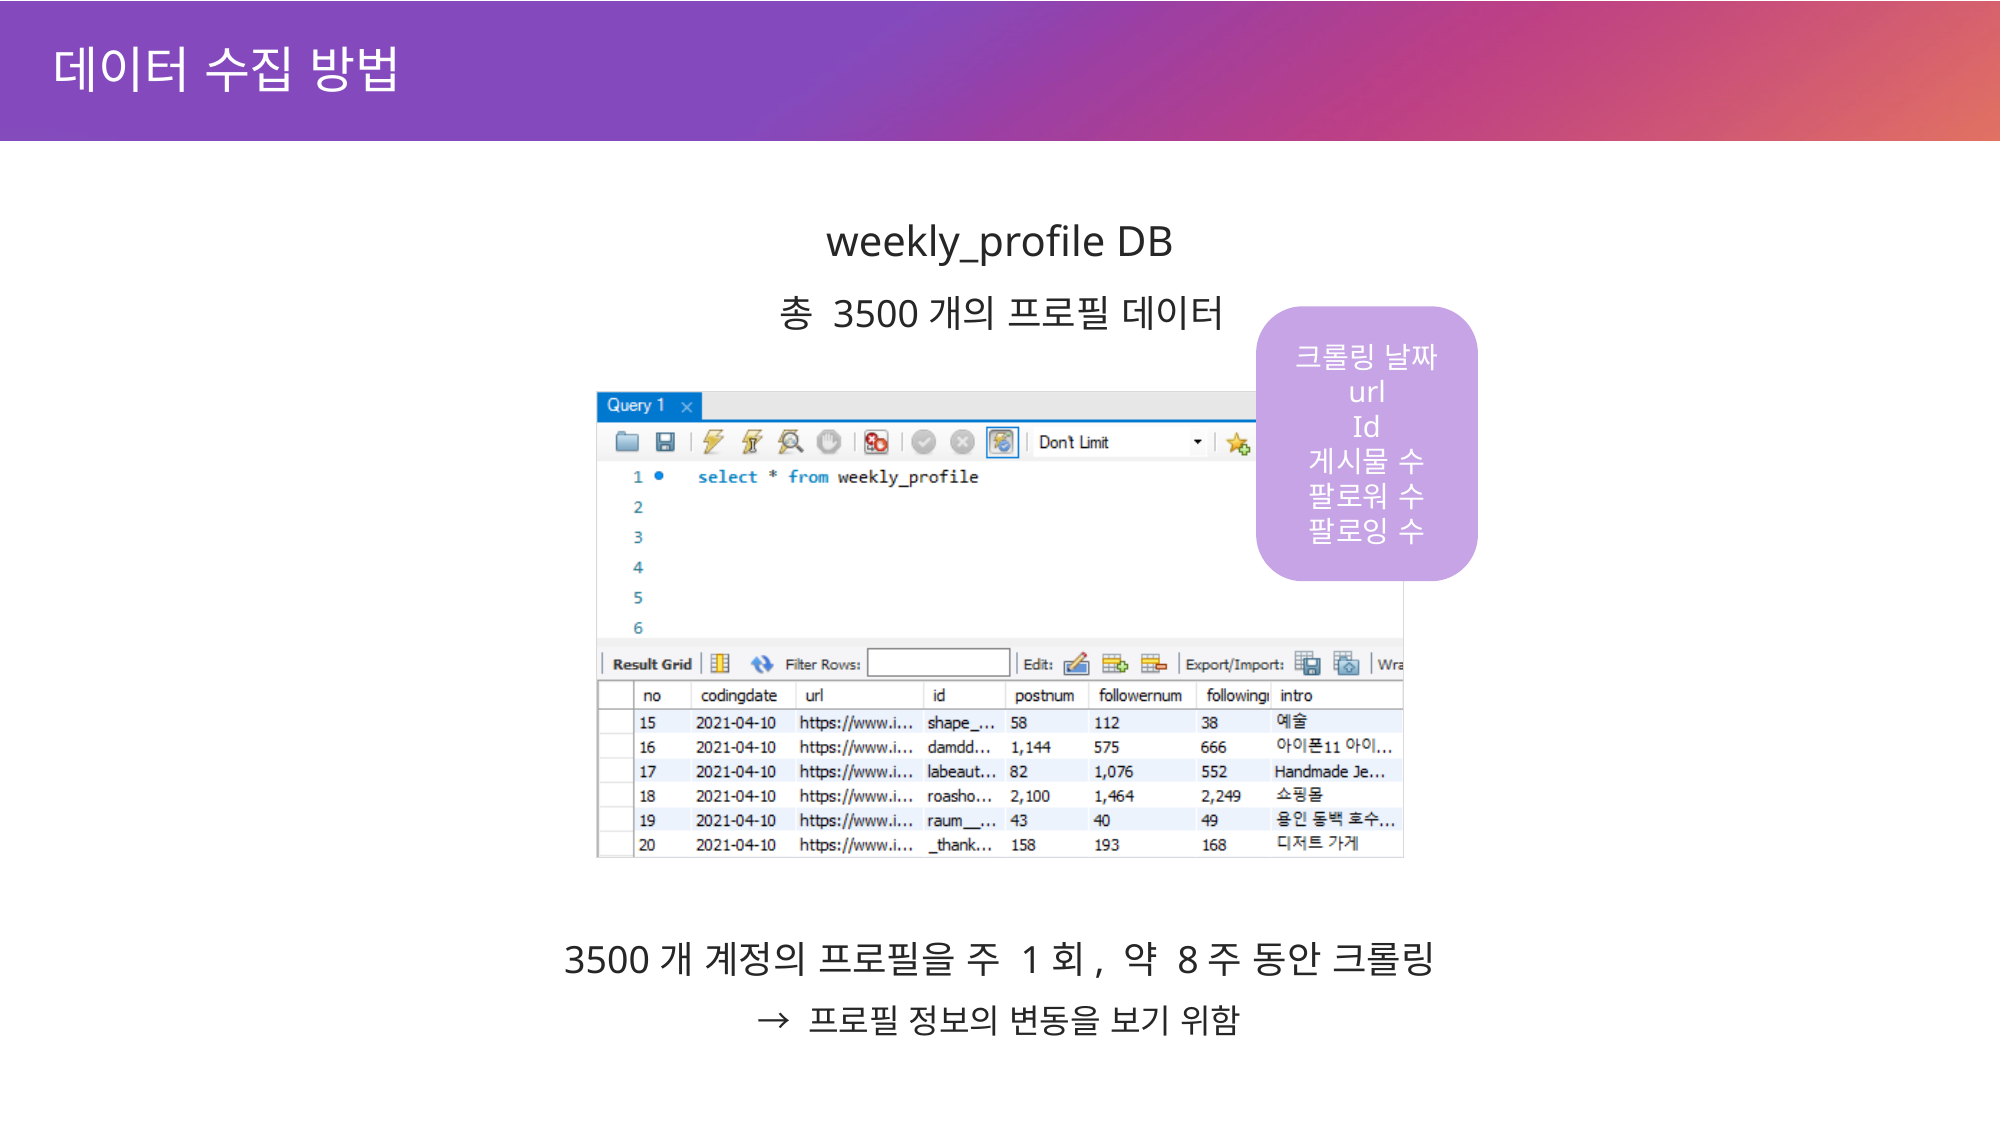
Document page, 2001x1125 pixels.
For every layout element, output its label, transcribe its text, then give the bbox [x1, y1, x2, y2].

text_box 총 3500개의 프로필 데이터 [1071, 282, 1261, 343]
text_box weekly_profile DB [799, 207, 929, 273]
text_box 총 3500개의 프로필 데이터 [743, 282, 929, 343]
text_box 크롤링 날짜 url Id 게시물 수 팔로워 수 팔로잉 수 [1255, 305, 1479, 583]
text_box 데이터 수집 방법 [37, 31, 417, 107]
text_box 3500개 계정의 프로필을 주 1회, 약 8주 동안 크롤링 → 프로필 정보의 변동을 보기 위함 [369, 905, 929, 1048]
text_box weekly_profile DB [1071, 207, 1201, 273]
text_box 3500개 계정의 프로필을 주 1회, 약 8주 동안 크롤링 → 프로필 정보의 변동을 보기 위함 [1071, 905, 1631, 1048]
picture [0, 0, 2000, 1071]
